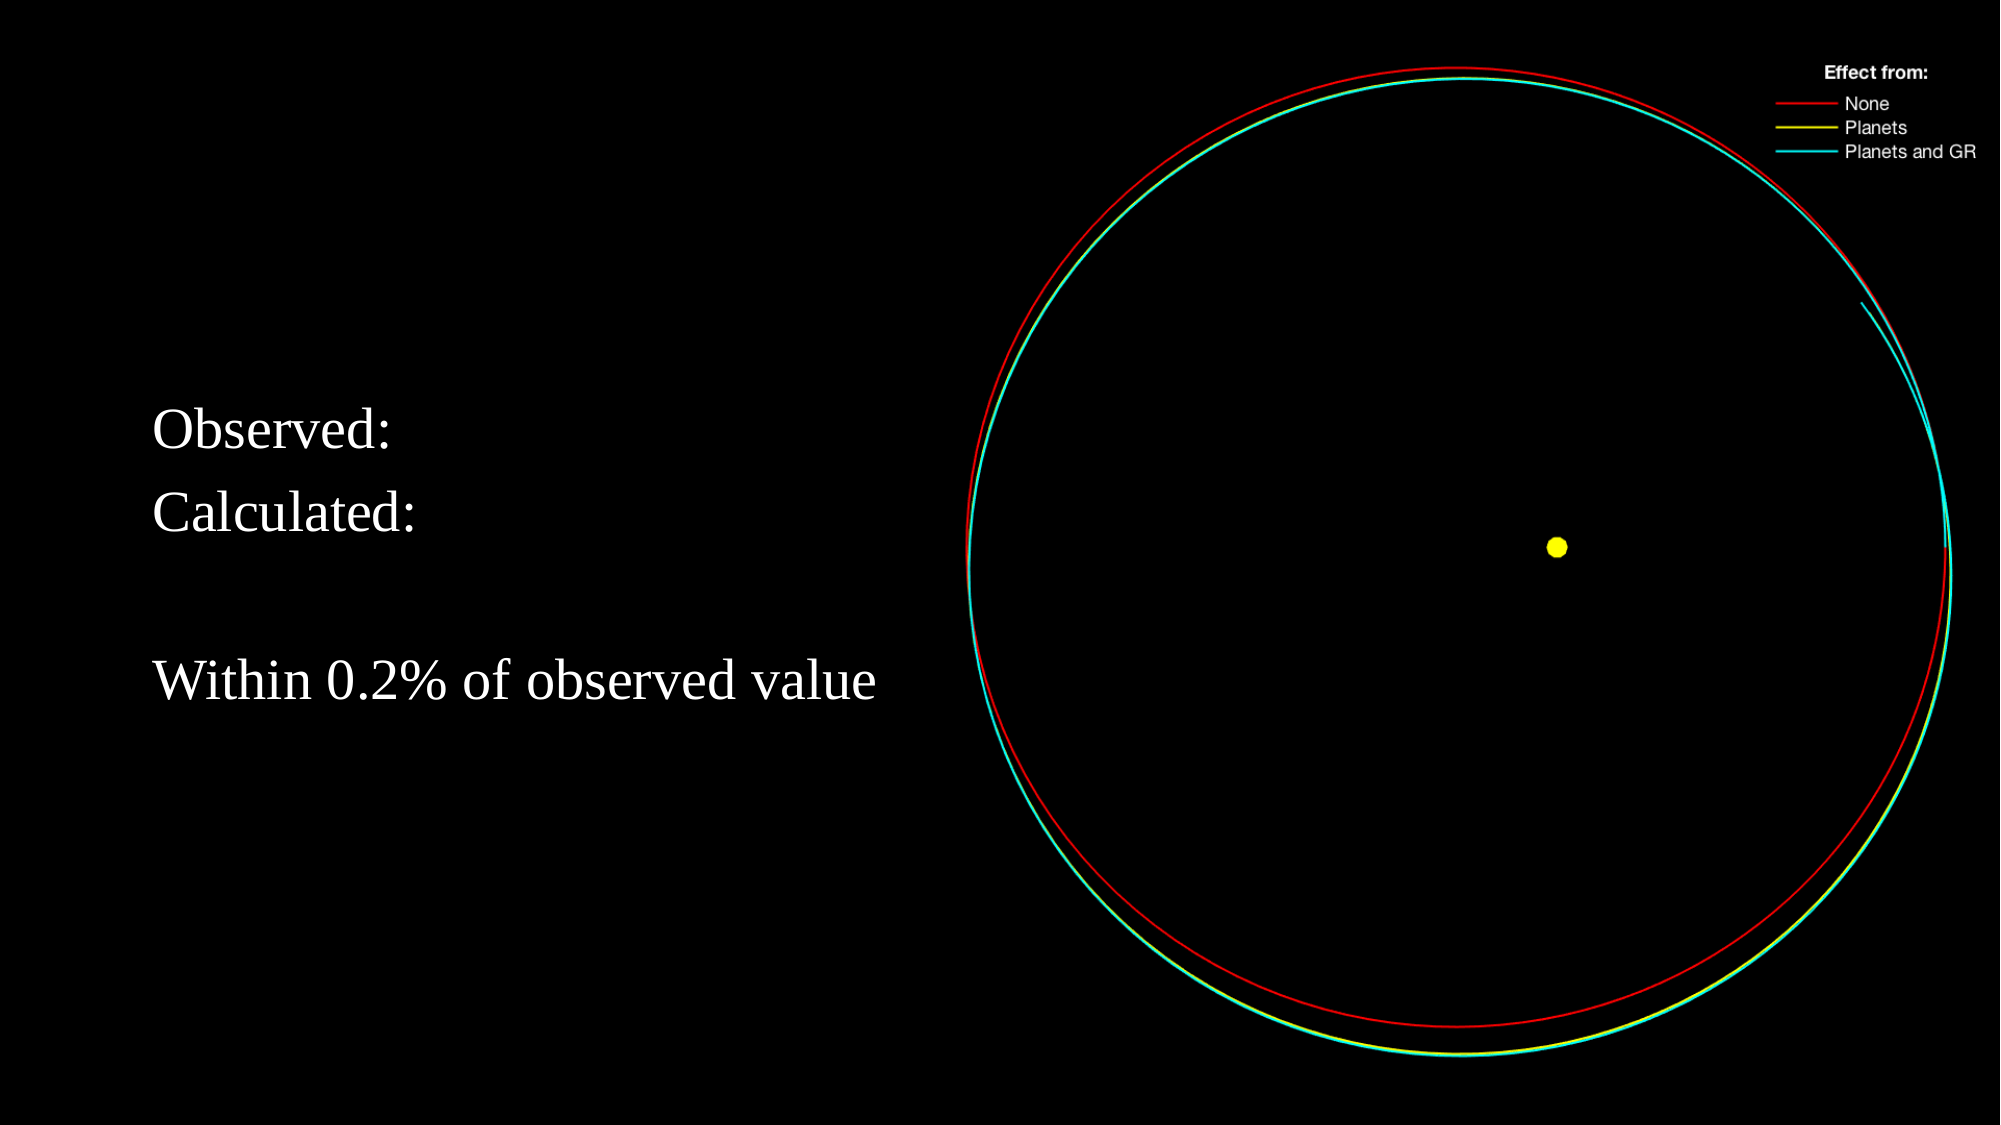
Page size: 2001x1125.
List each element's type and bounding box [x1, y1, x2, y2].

picture [929, 33, 2000, 1092]
